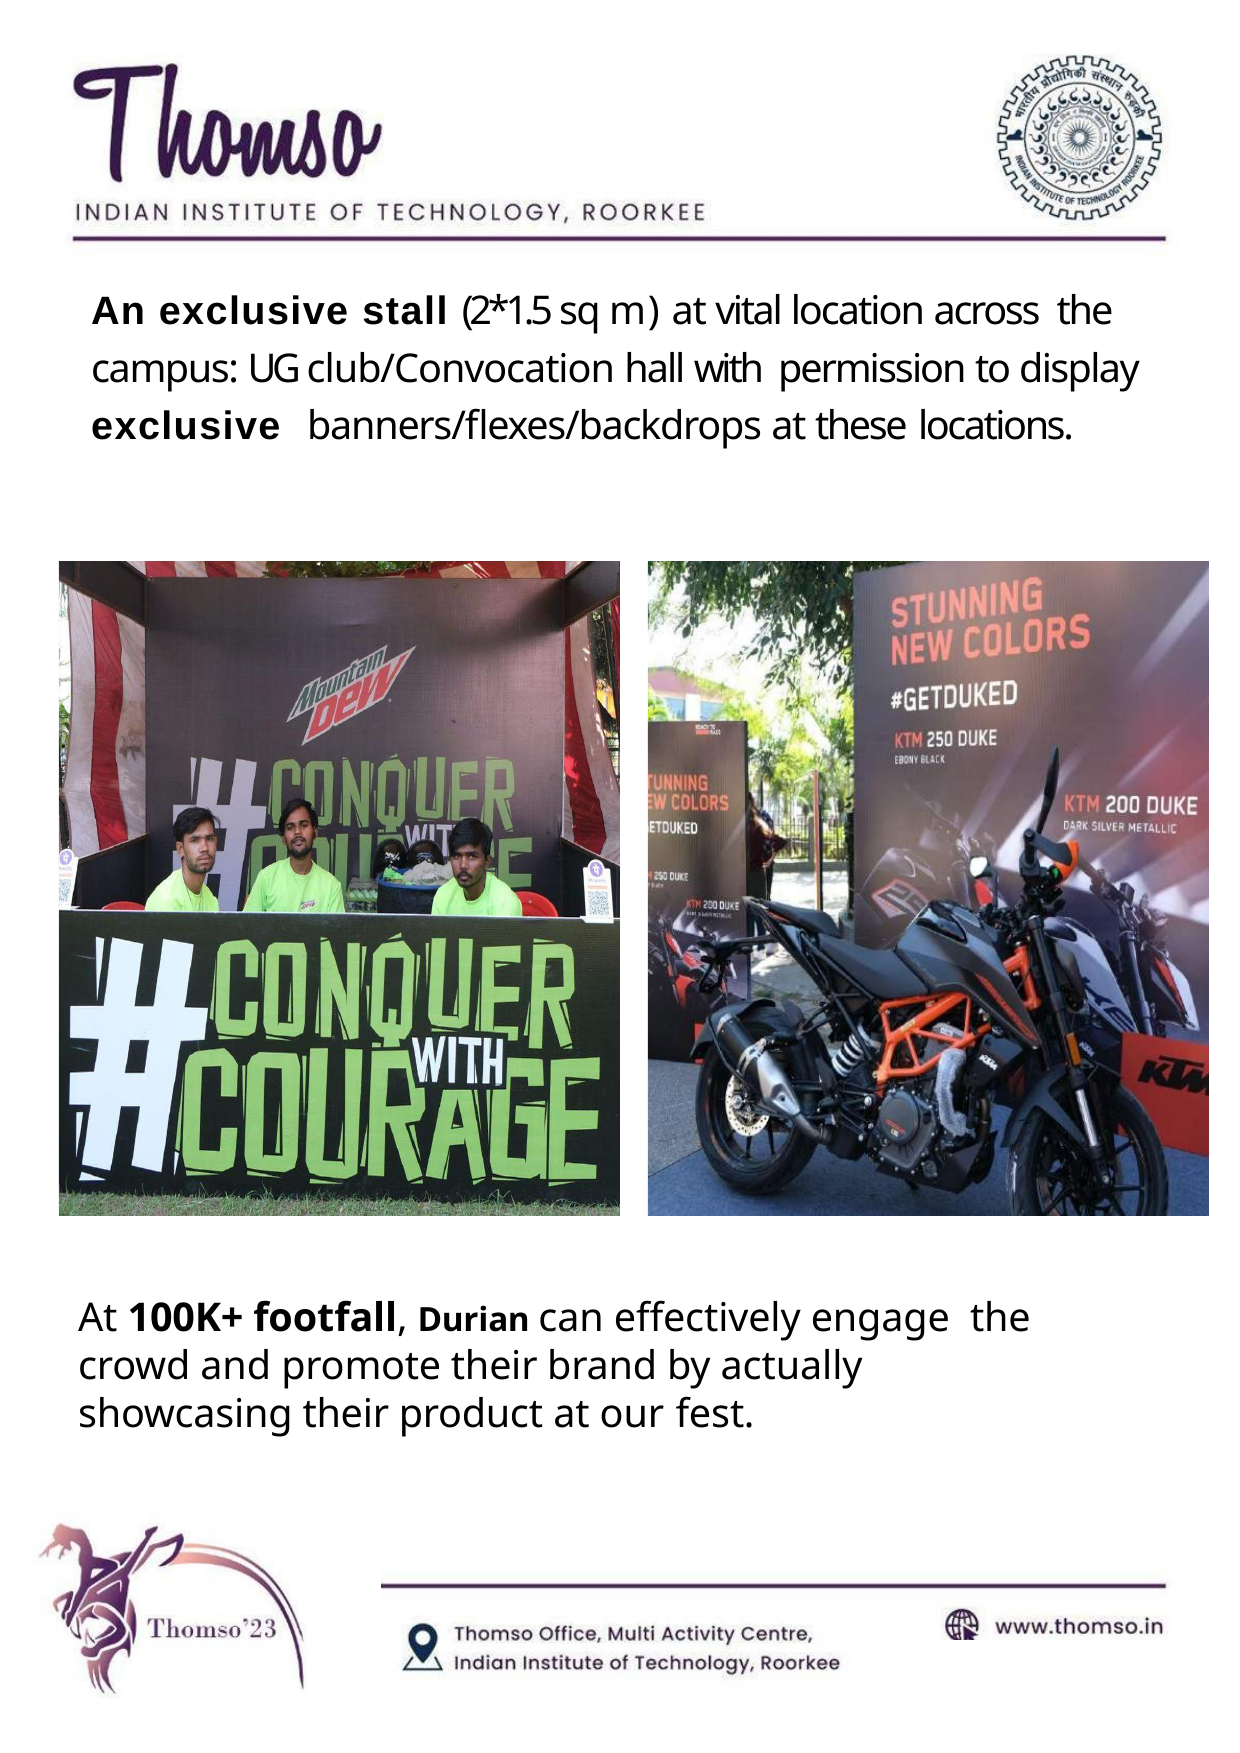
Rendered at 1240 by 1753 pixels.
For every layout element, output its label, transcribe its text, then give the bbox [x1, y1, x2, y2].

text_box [23, 560, 1210, 1720]
text_box [54, 53, 1178, 559]
text_box An exclusive stall (2*1.5 sq m) at vital location across the campus: UG club/Convocation hall with permission to display exclusive banners/ﬂexes/backdrops at these locations. [89, 273, 1156, 448]
